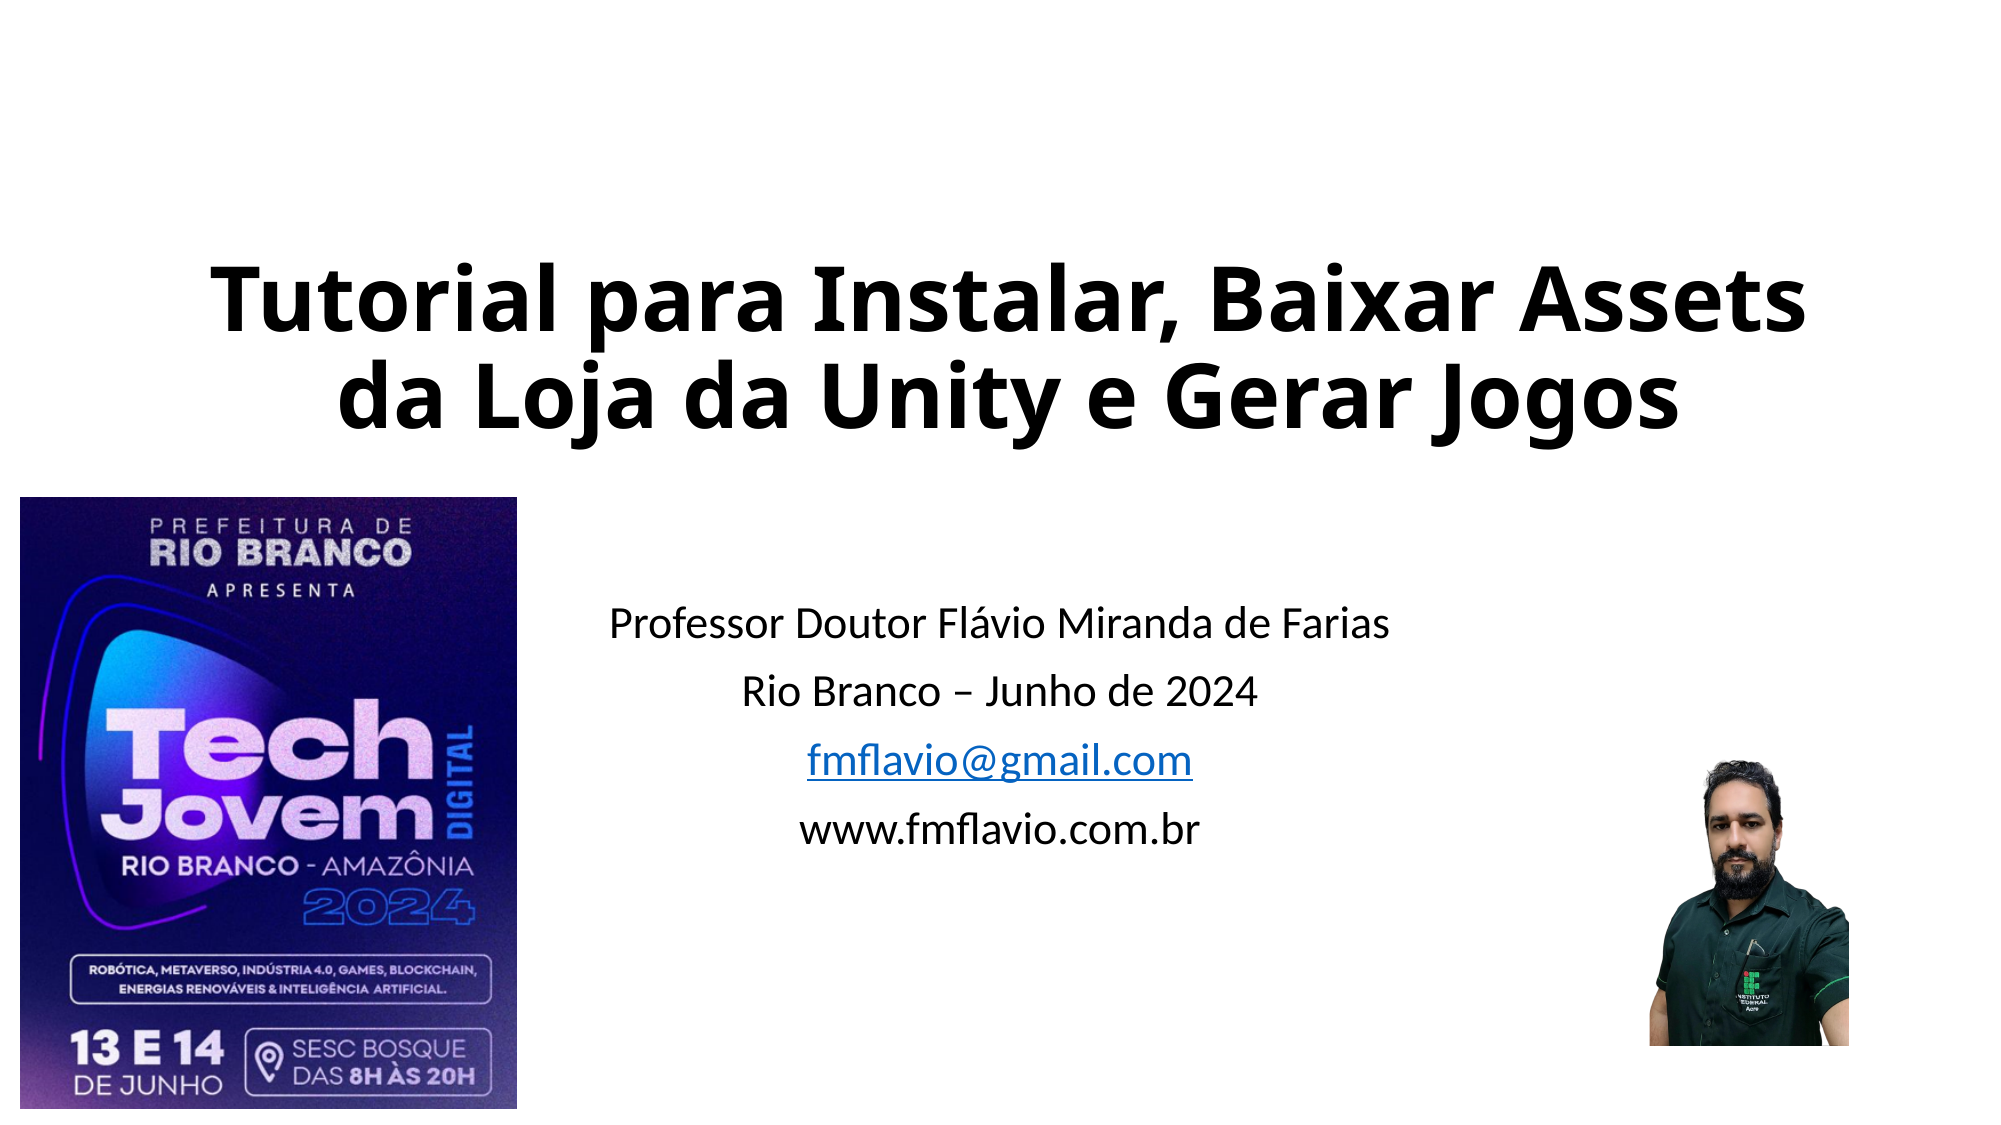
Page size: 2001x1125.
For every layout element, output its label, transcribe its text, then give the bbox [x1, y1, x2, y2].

subtitle Professor Doutor Flávio Miranda de Farias Rio Branco – Junho de 2024 fmflavio@gmail.com www.fmflavio.com.br [517, 590, 1750, 863]
picture [20, 497, 517, 1109]
picture [1649, 754, 1851, 1046]
title Tutorial para Instalar, Baixar Assets da Loja da Unity e Gerar Jogos [167, 184, 1851, 456]
